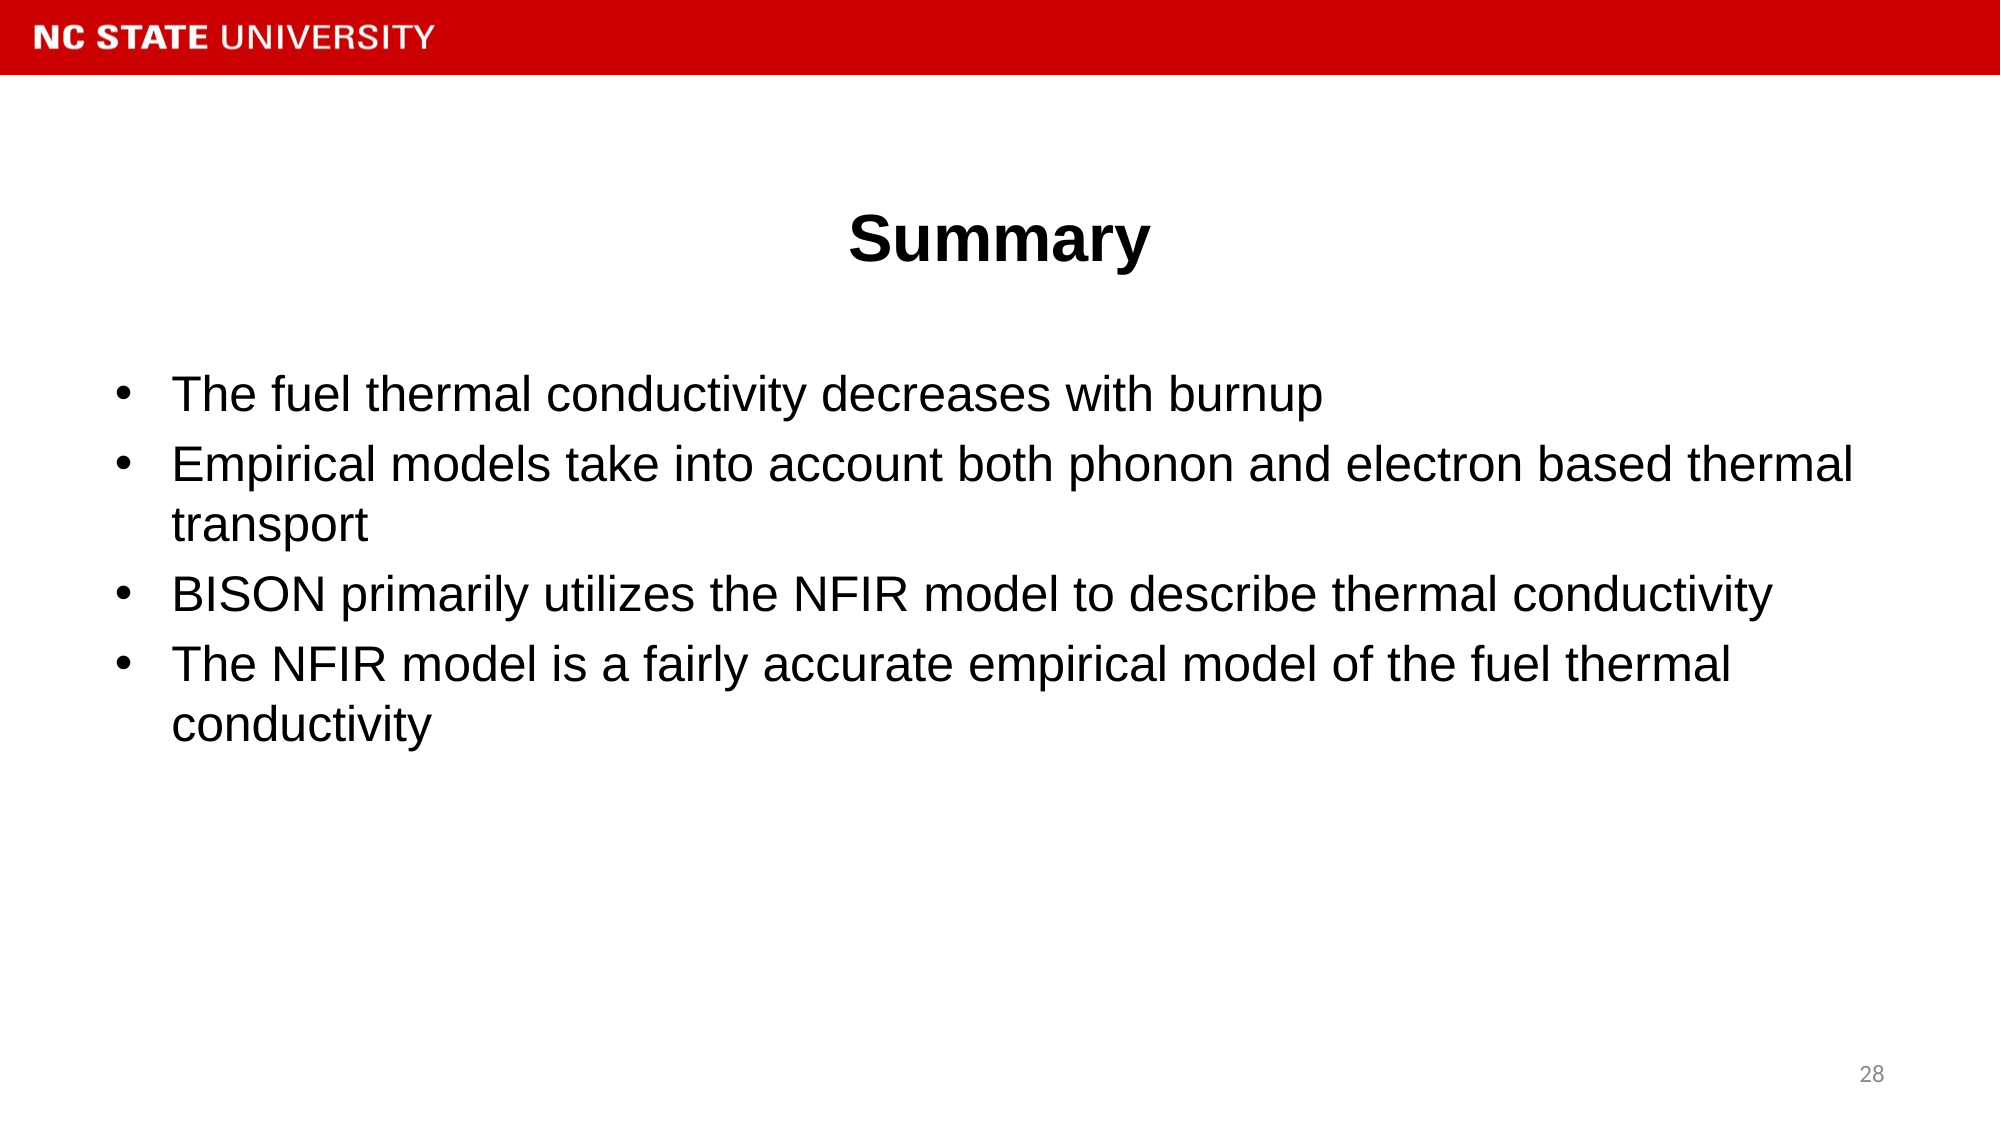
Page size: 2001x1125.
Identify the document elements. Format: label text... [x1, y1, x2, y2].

list The fuel thermal conductivity decreases with burnup Empirical models take into account both phonon and electron based thermal transport BISON primarily utilizes the NFIR model to describe thermal conductivity The NFIR model is a fairly accurate empirical model of the fuel thermal conductivity [99, 354, 1900, 1005]
slide_number 28 [1433, 1042, 1900, 1103]
picture [0, 0, 2000, 75]
title Summary [99, 147, 1900, 323]
